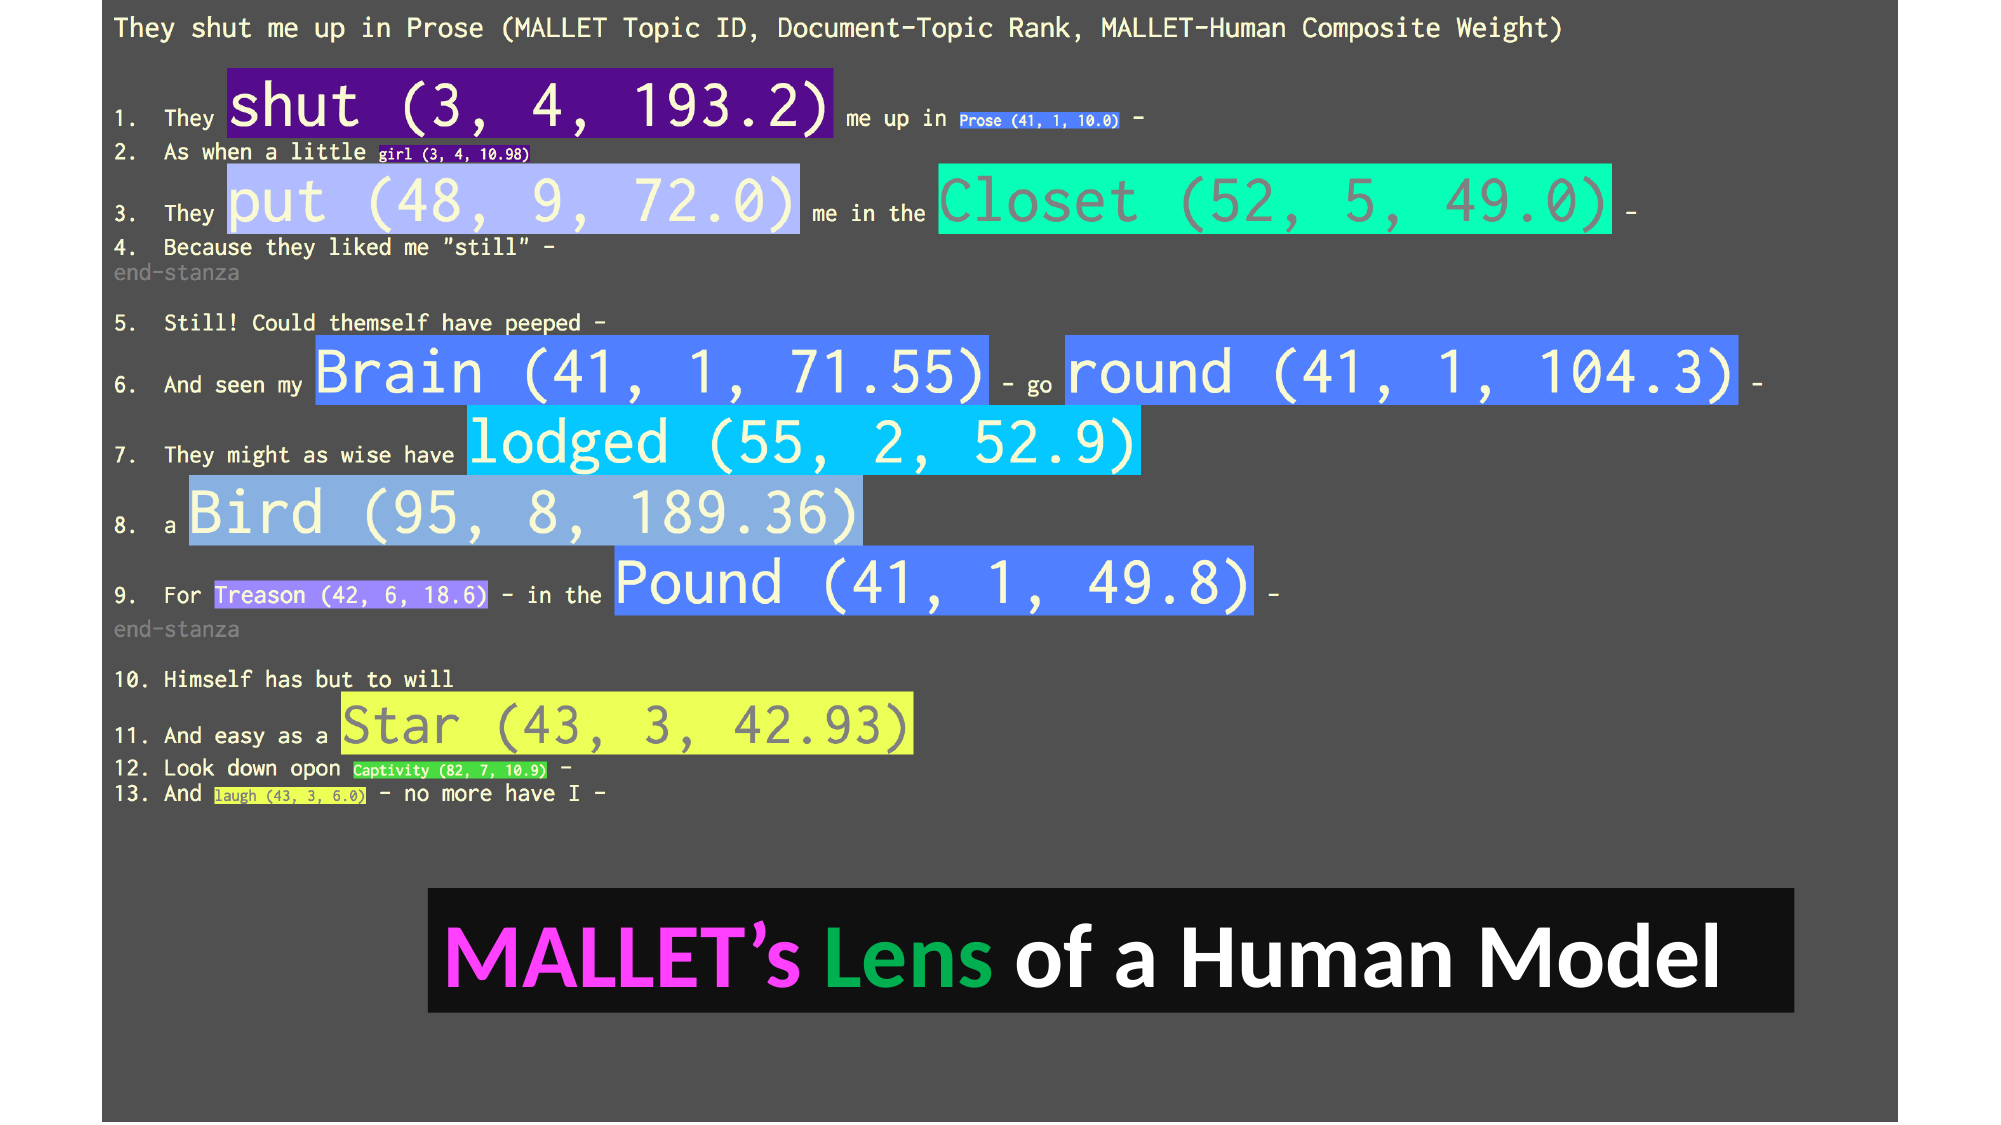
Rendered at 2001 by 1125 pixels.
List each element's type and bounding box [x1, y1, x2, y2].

list [102, 0, 1898, 1122]
